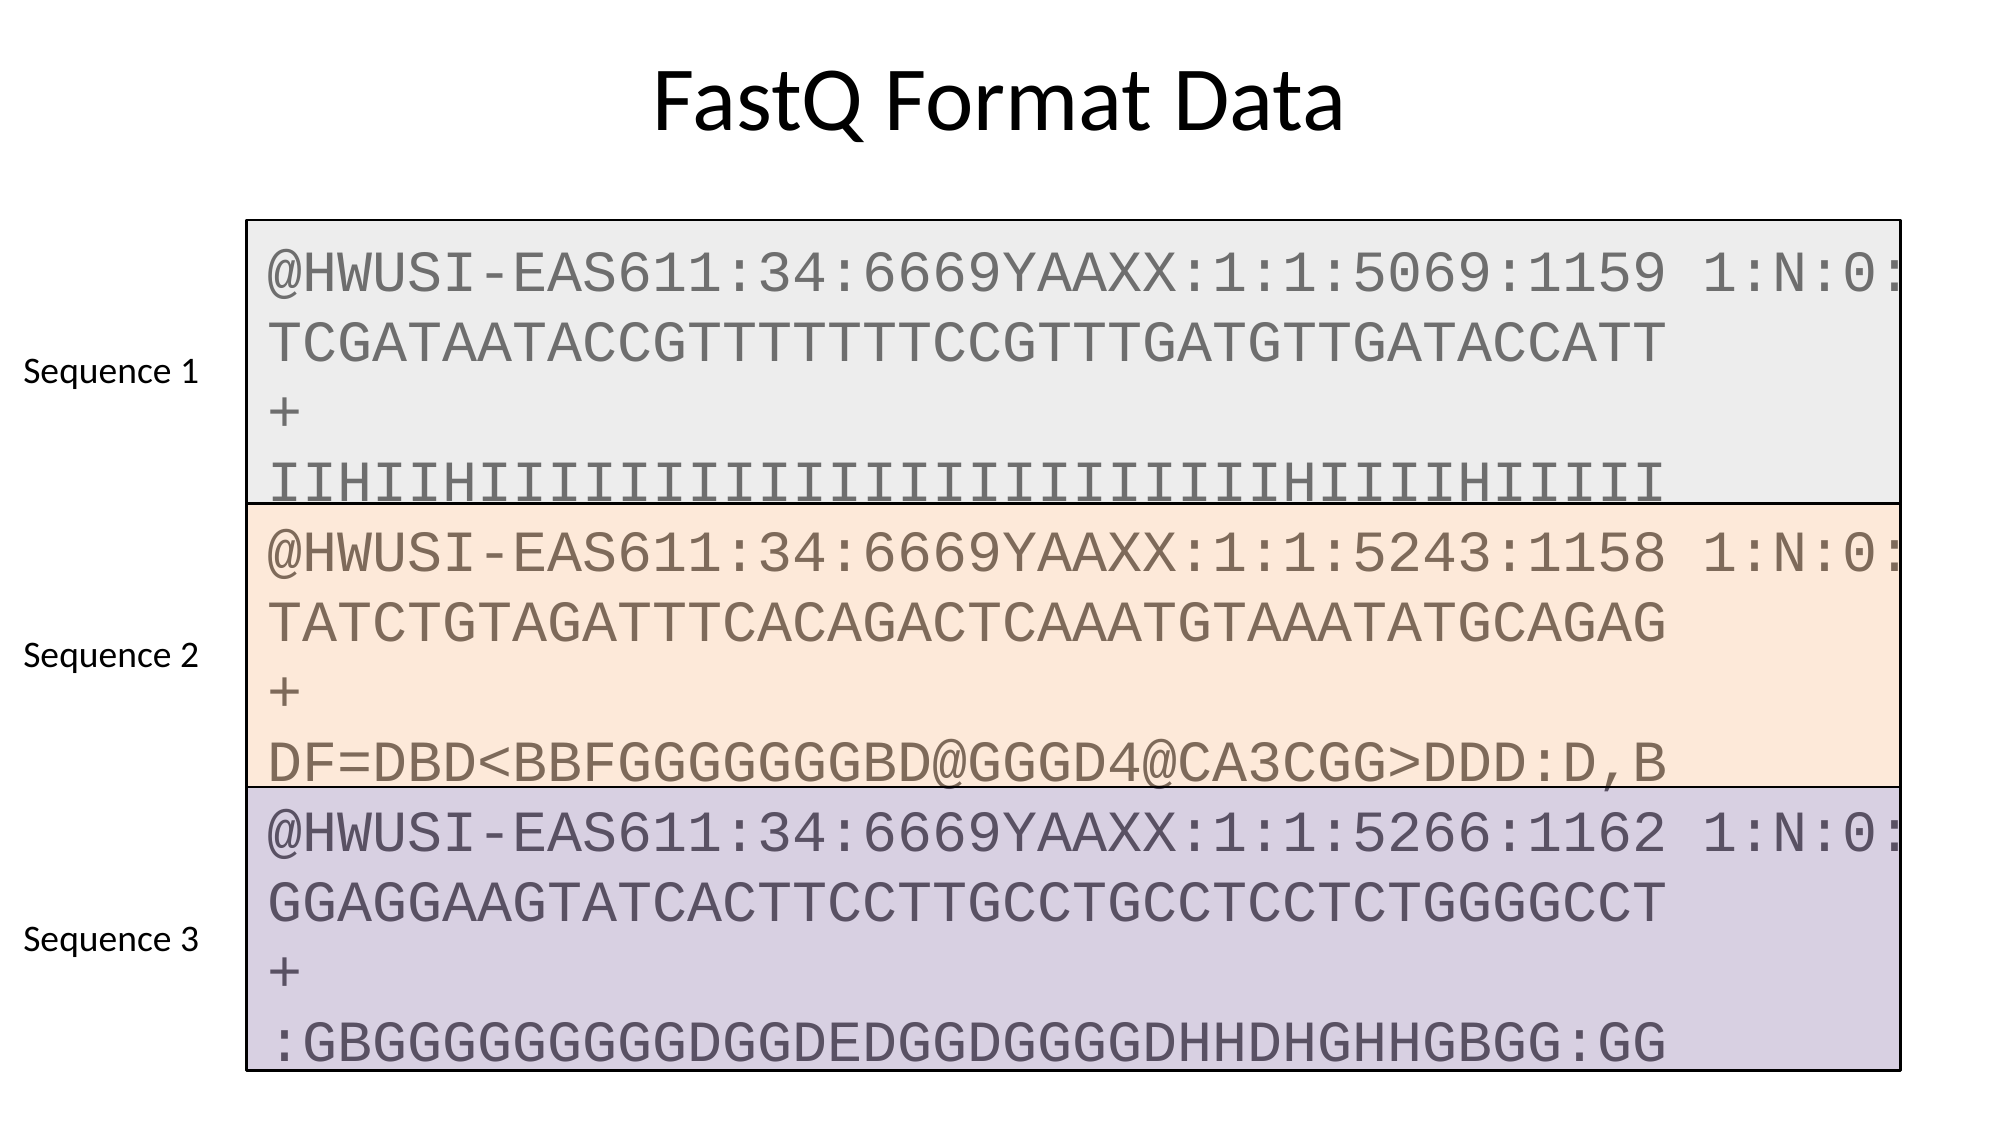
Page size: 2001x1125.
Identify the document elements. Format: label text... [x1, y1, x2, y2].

text_box Sequence 1 [8, 338, 215, 399]
text_box Sequence 3 [8, 906, 215, 966]
text_box [245, 501, 1903, 785]
text_box [245, 785, 1903, 1072]
title FastQ Format Data [324, 0, 1675, 188]
text_box [245, 218, 1903, 501]
text_box Sequence 2 [8, 622, 215, 683]
text_box @HWUSI-EAS611:34:6669YAAXX:1:1:5069:1159 1:N:0: TCGATAATACCGTTTTTTTCCGTTTGATGTTGATACCATT + IIHIIHIIIIIIIIIIIIIIIIIIIIIIIHIIIIHIIIII @HWUSI-EAS611:34:6669YAAXX:1:1:5243:1158 1:N:0: TATCTGTAGATTTCACAGACTCAAATGTAAATATGCAGAG + DF=DBD<BBFGGGGGGGBD@GGGD4@CA3CGG>DDD:D,B @HWUSI-EAS611:34:6669YAAXX:1:1:5266:1162 1:N:0: GGAGGAAGTATCACTTCCTTGCCTGCCTCCTCTGGGGCCT + :GBGGGGGGGGGDGGDEDGGDGGGGDHHDHGHHGBGG:GG [252, 225, 1928, 1081]
